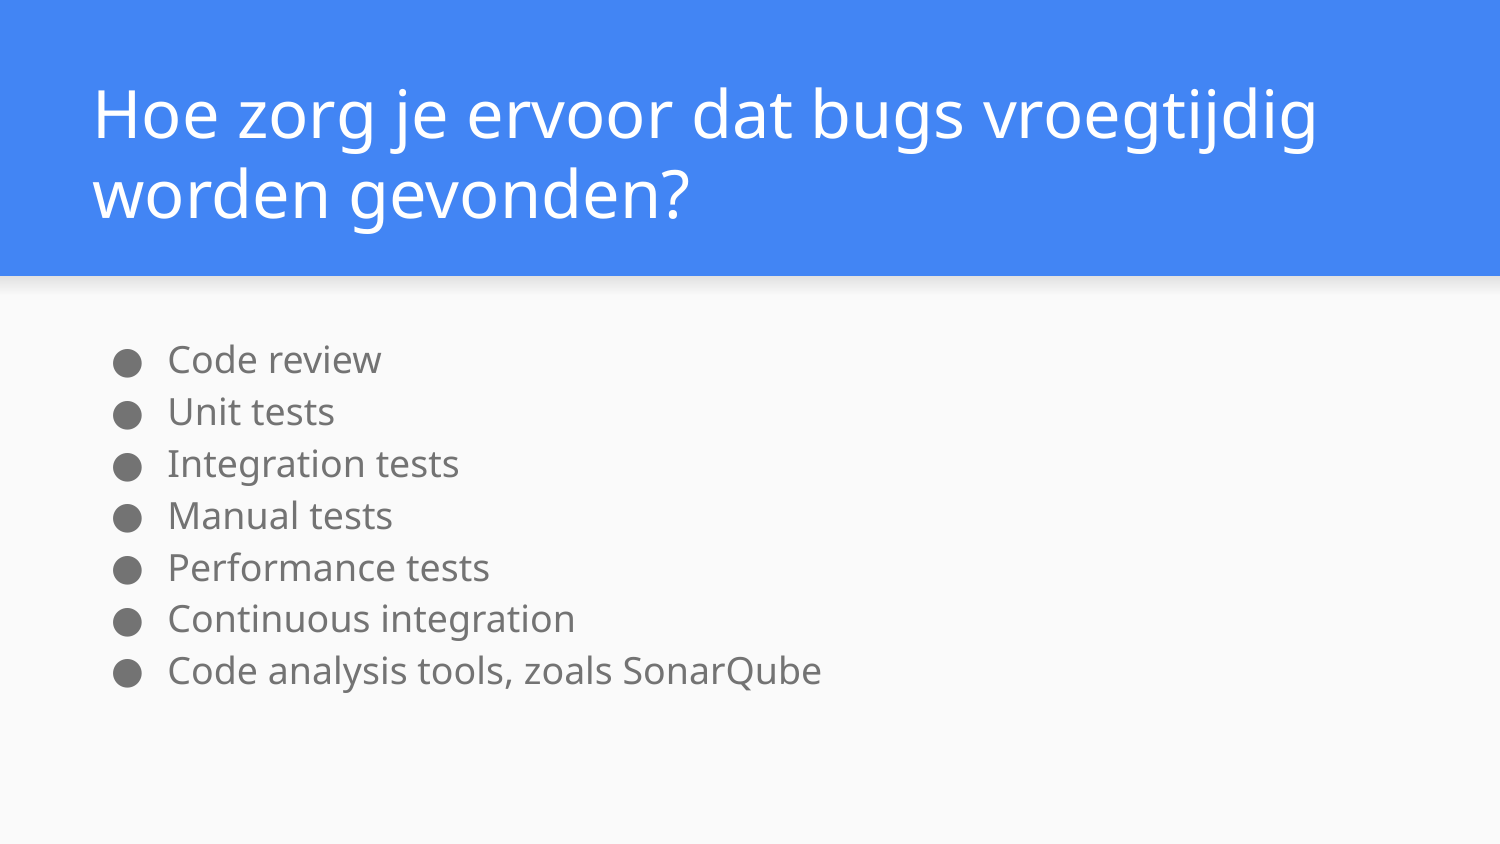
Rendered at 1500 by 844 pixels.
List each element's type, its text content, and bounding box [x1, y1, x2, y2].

title Hoe zorg je ervoor dat bugs vroegtijdig worden gevonden? [77, 121, 1427, 248]
list Code review Unit tests Integration tests Manual tests Performance tests Continuous integration Code analysis tools, zoals SonarQube [77, 314, 1427, 760]
